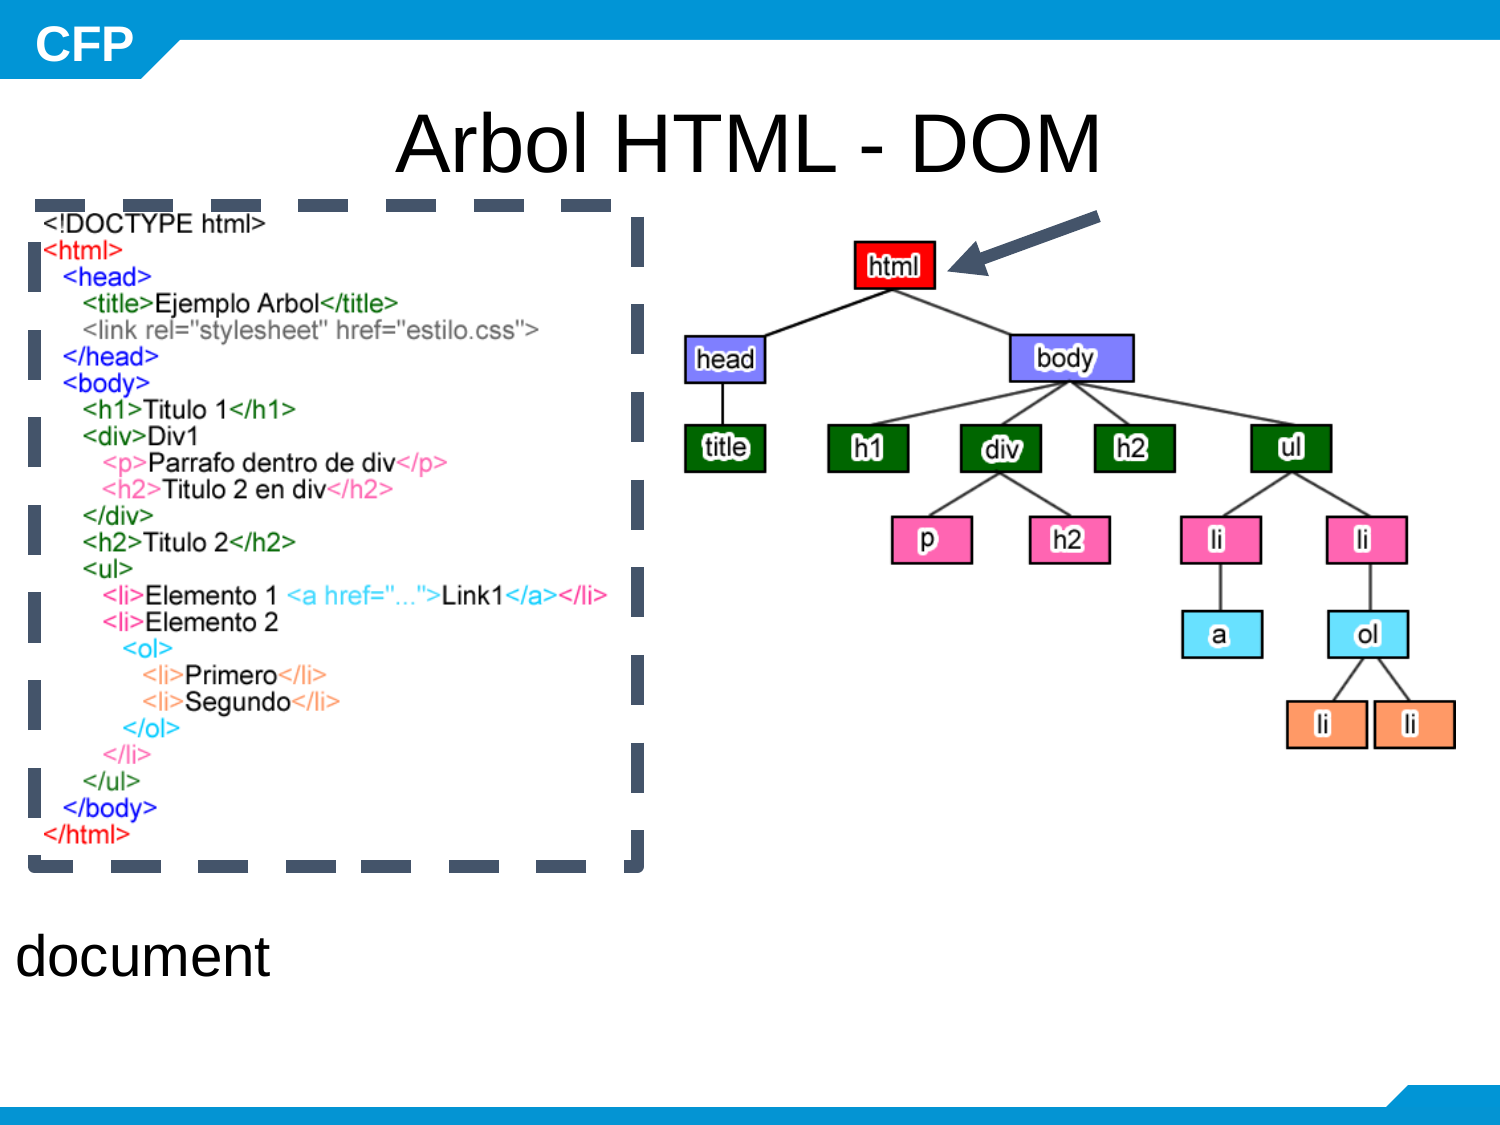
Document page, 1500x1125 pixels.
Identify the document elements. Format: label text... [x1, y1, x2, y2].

picture [44, 213, 1456, 845]
text_box document [0, 911, 1500, 1112]
text_box [34, 205, 638, 867]
title Arbol HTML - DOM [103, 45, 1397, 212]
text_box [946, 215, 1099, 272]
